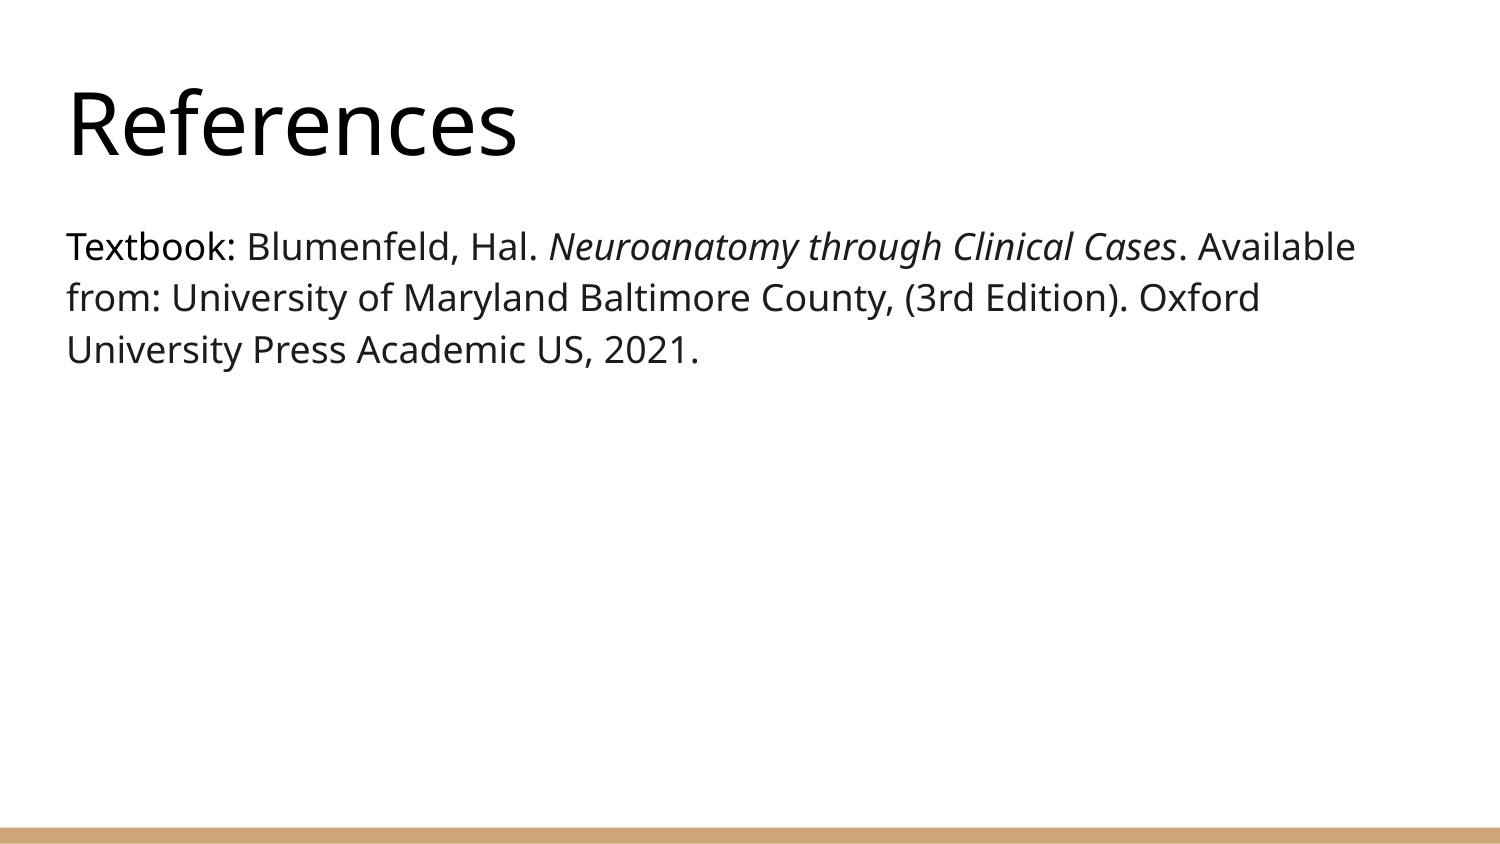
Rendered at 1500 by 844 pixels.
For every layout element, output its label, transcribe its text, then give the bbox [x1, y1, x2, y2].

text_box [474, 104, 1429, 170]
title References [51, 51, 1449, 189]
list Textbook: Blumenfeld, Hal. Neuroanatomy through Clinical Cases. Available from: University of Maryland Baltimore County, (3rd Edition). Oxford University Press Academic US, 2021. [51, 200, 1449, 752]
